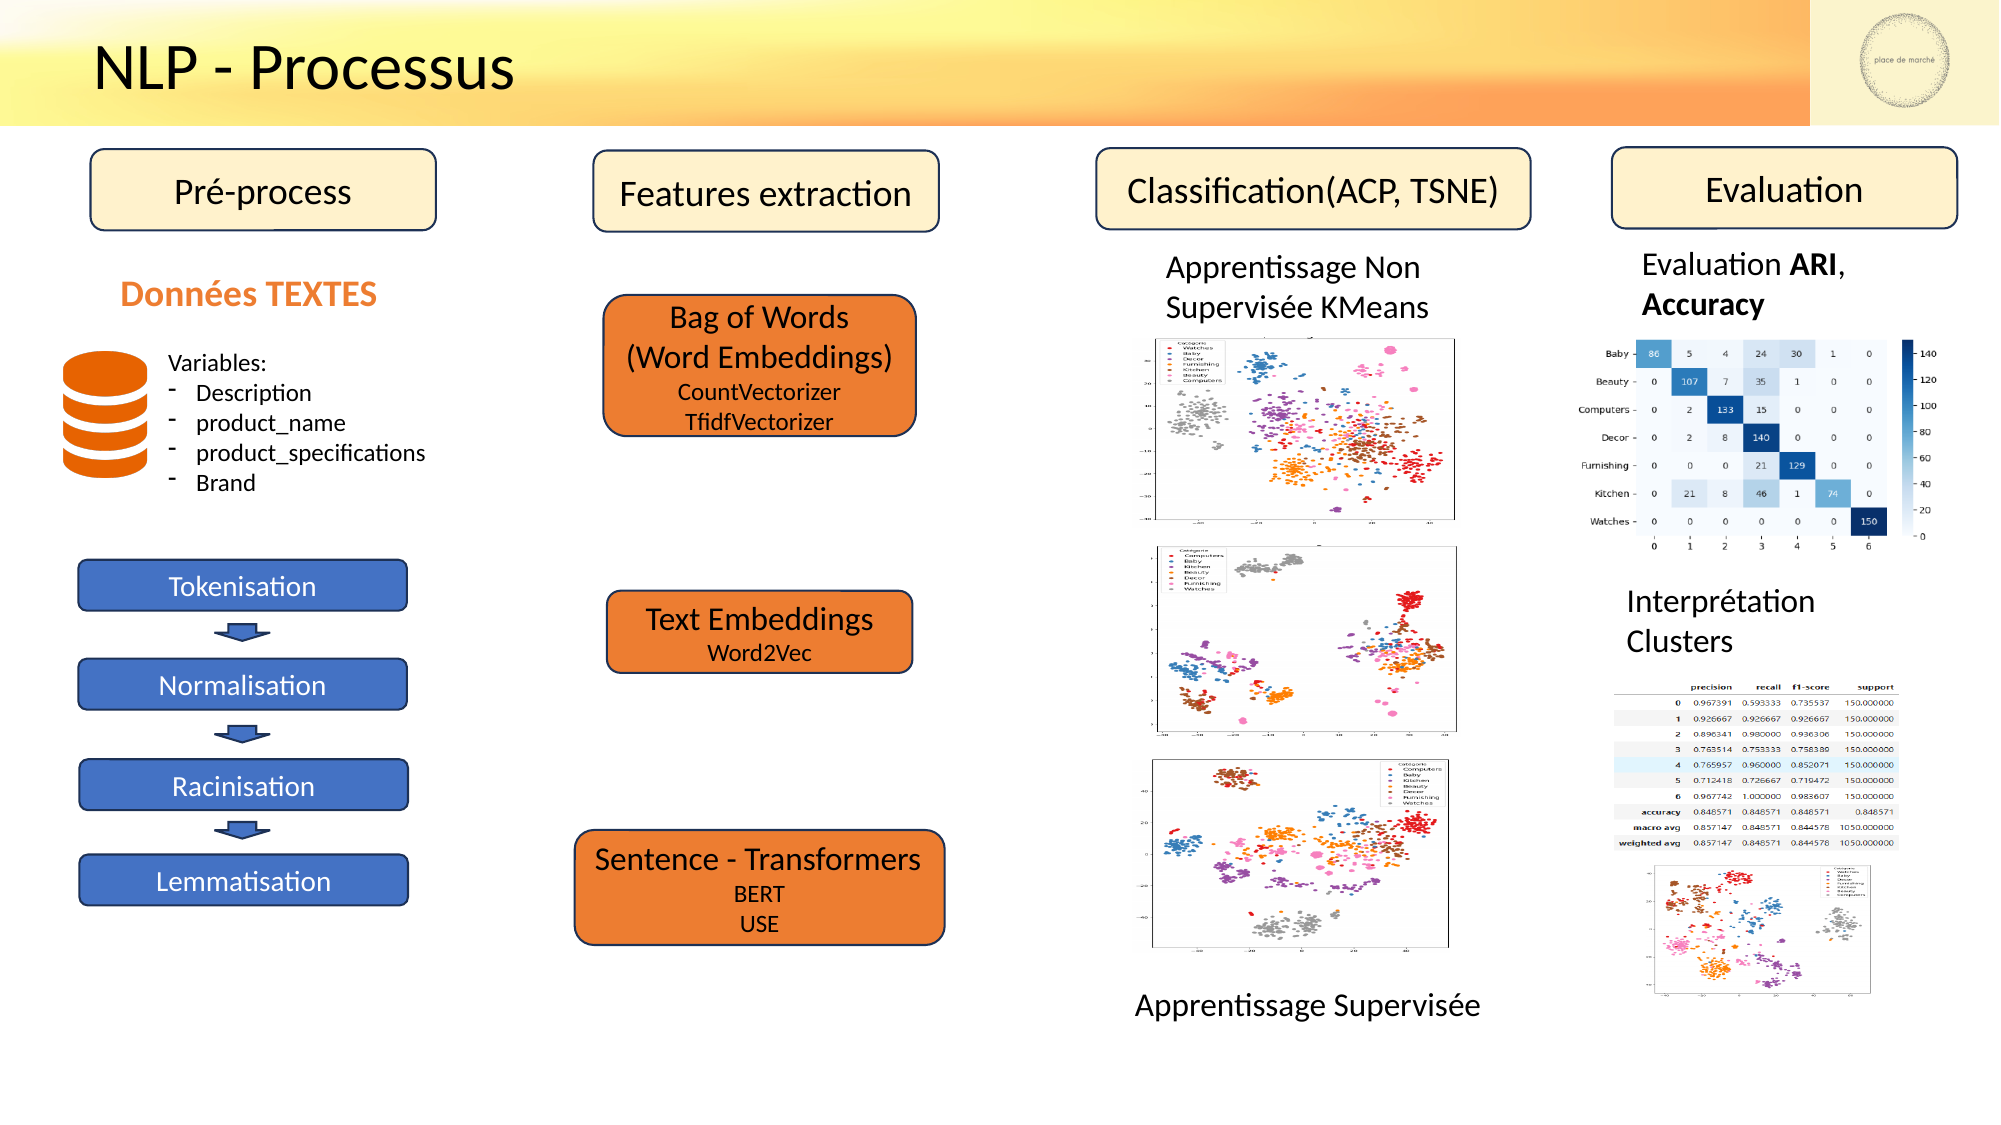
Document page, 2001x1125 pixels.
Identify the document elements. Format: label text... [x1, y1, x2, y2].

text_box Bag of Words (Word Embeddings) CountVectorizer TfidfVectorizer [602, 293, 917, 438]
text_box Lemmatisation [78, 853, 410, 907]
text_box Normalisation [77, 657, 408, 711]
text_box Apprentissage Supervisée [1120, 975, 1502, 1031]
text_box [214, 820, 271, 840]
text_box Evaluation ARI, Accuracy [1627, 235, 1947, 330]
text_box Interprétation Clusters [1611, 572, 1932, 667]
text_box Données TEXTES [105, 261, 412, 322]
text_box Text Embeddings Word2Vec [605, 589, 914, 674]
text_box [214, 724, 271, 744]
text_box [214, 623, 271, 642]
picture [1151, 545, 1461, 737]
text_box Apprentissage Non Supervisée KMeans [1151, 237, 1471, 333]
picture [1131, 336, 1461, 528]
picture [1611, 678, 1905, 855]
picture [1646, 865, 1871, 997]
picture [0, 0, 2000, 126]
picture [56, 351, 154, 478]
picture [1131, 759, 1450, 953]
text_box Pré-process [89, 148, 437, 232]
text_box Evaluation [1610, 146, 1959, 230]
text_box Features extraction [592, 149, 940, 233]
text_box Sentence - Transformers BERT USE [573, 828, 946, 947]
text_box Racinisation [78, 758, 410, 812]
text_box Classification(ACP, TSNE) [1095, 147, 1532, 231]
text_box Tokenisation [77, 558, 408, 612]
picture [1570, 333, 1947, 562]
text_box Variables: Description product_name product_specifications Brand [153, 338, 459, 504]
